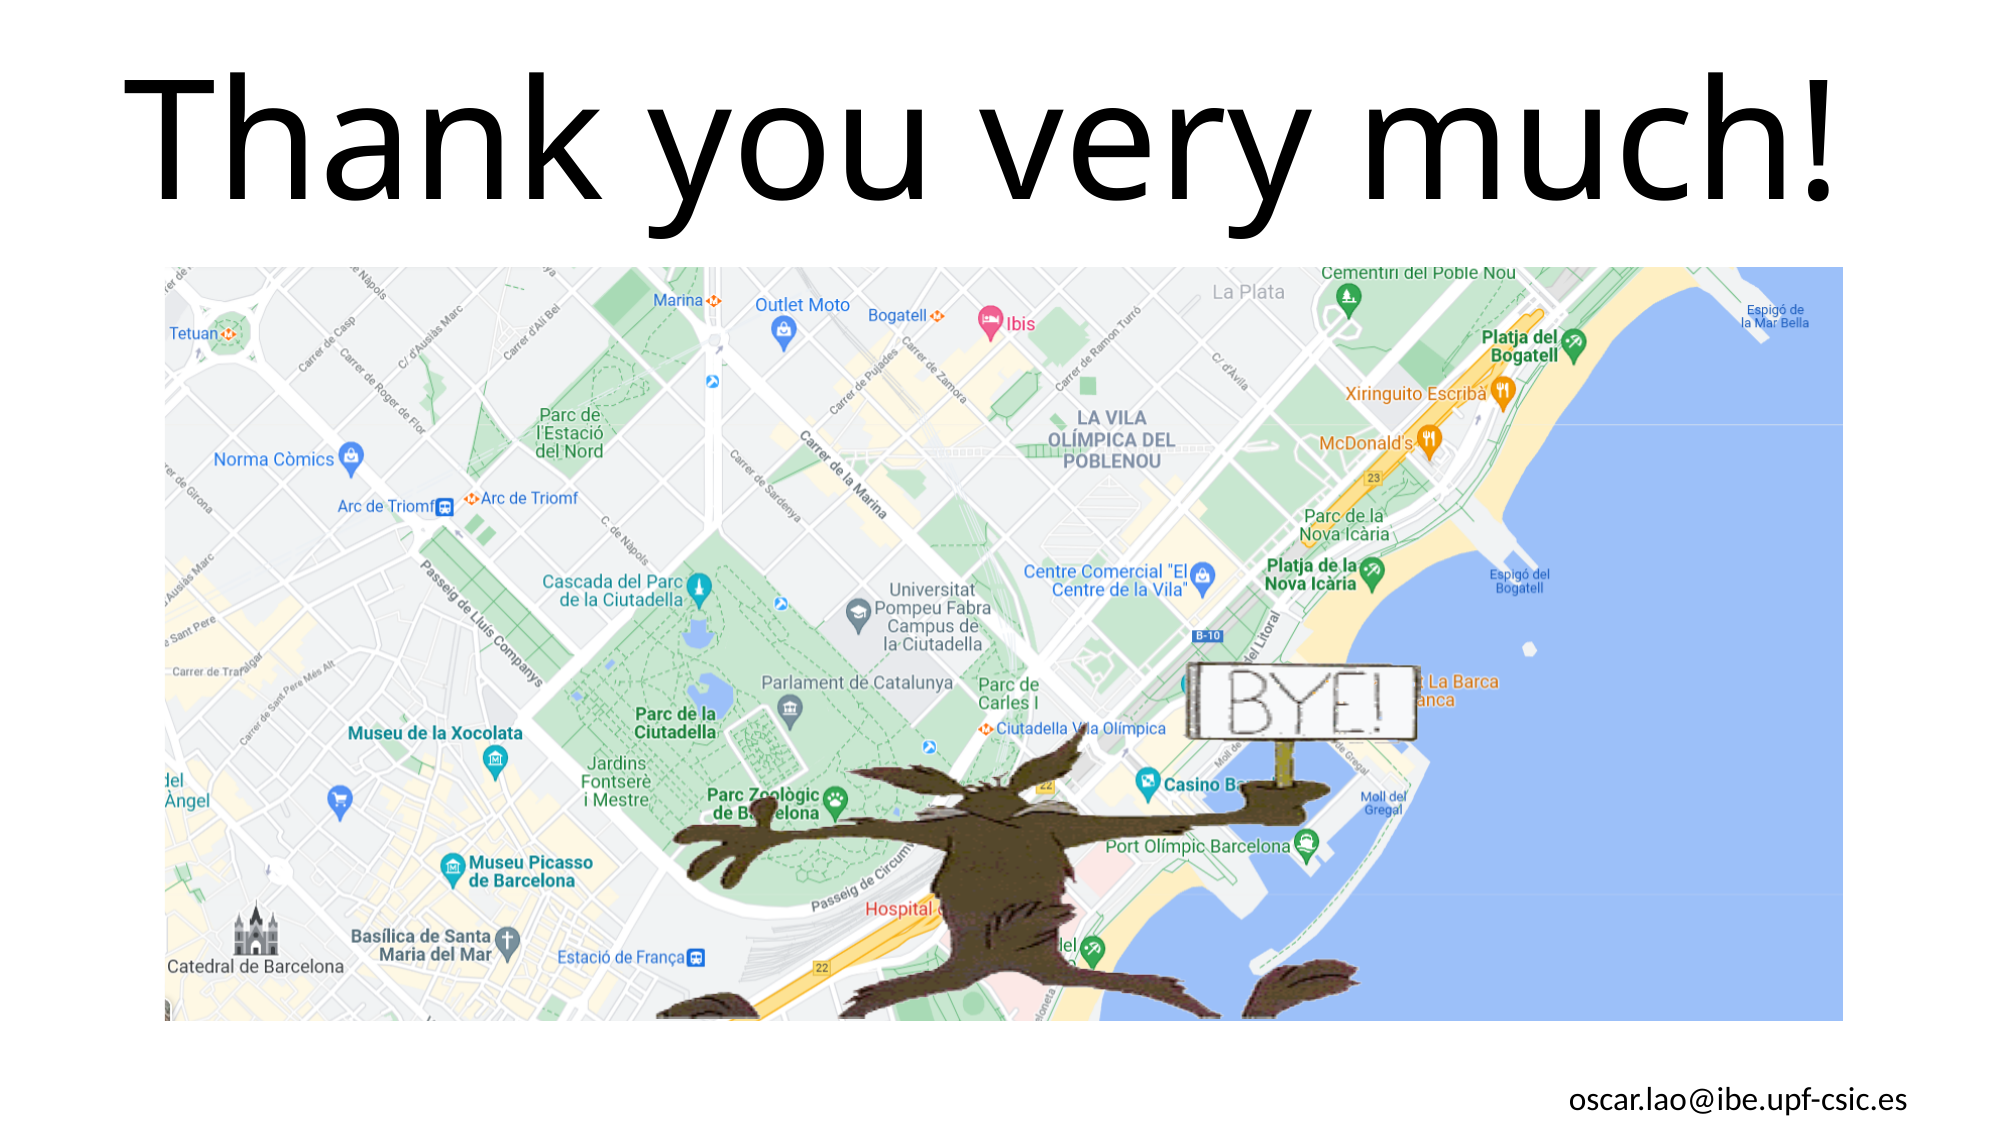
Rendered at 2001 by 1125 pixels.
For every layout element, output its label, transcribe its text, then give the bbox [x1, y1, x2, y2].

picture [164, 267, 1843, 1021]
text_box Thank you very much! [0, 25, 1984, 241]
text_box oscar.lao@ibe.upf-csic.es [1554, 1069, 1924, 1125]
